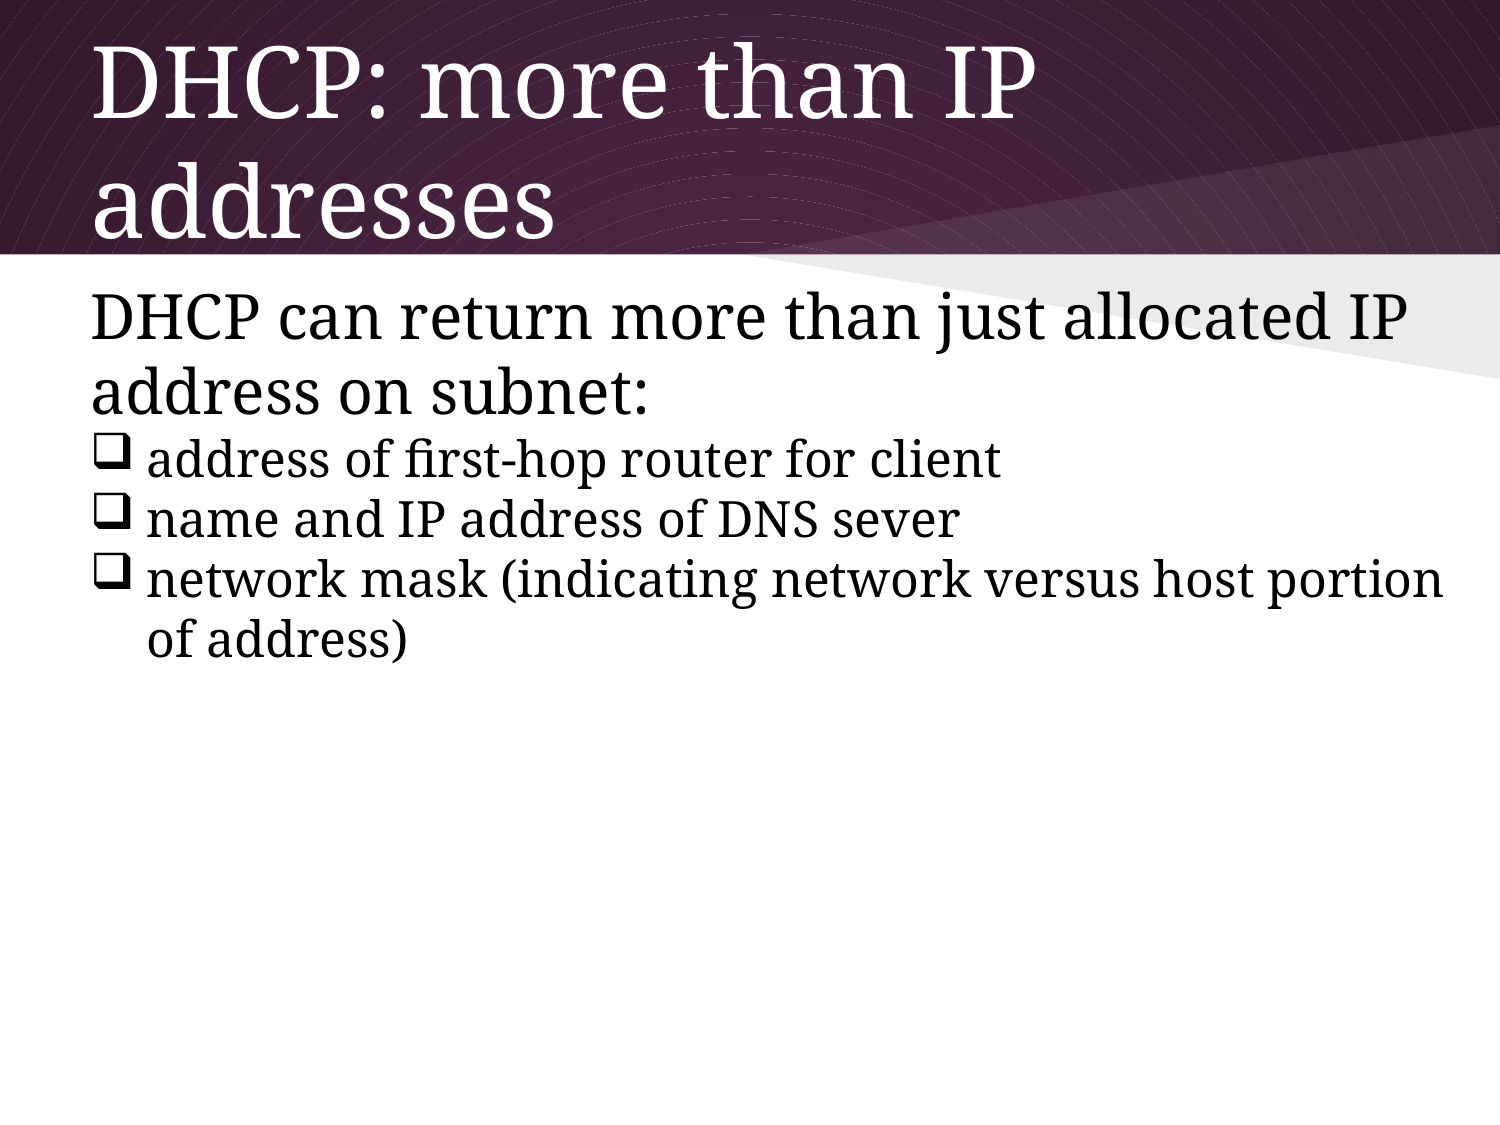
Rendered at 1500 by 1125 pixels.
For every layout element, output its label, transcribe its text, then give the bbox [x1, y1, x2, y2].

list DHCP can return more than just allocated IP address on subnet: address of first-hop router for client name and IP address of DNS sever network mask (indicating network versus host portion of address) [75, 262, 1500, 1078]
title DHCP: more than IP addresses [75, 45, 1500, 233]
